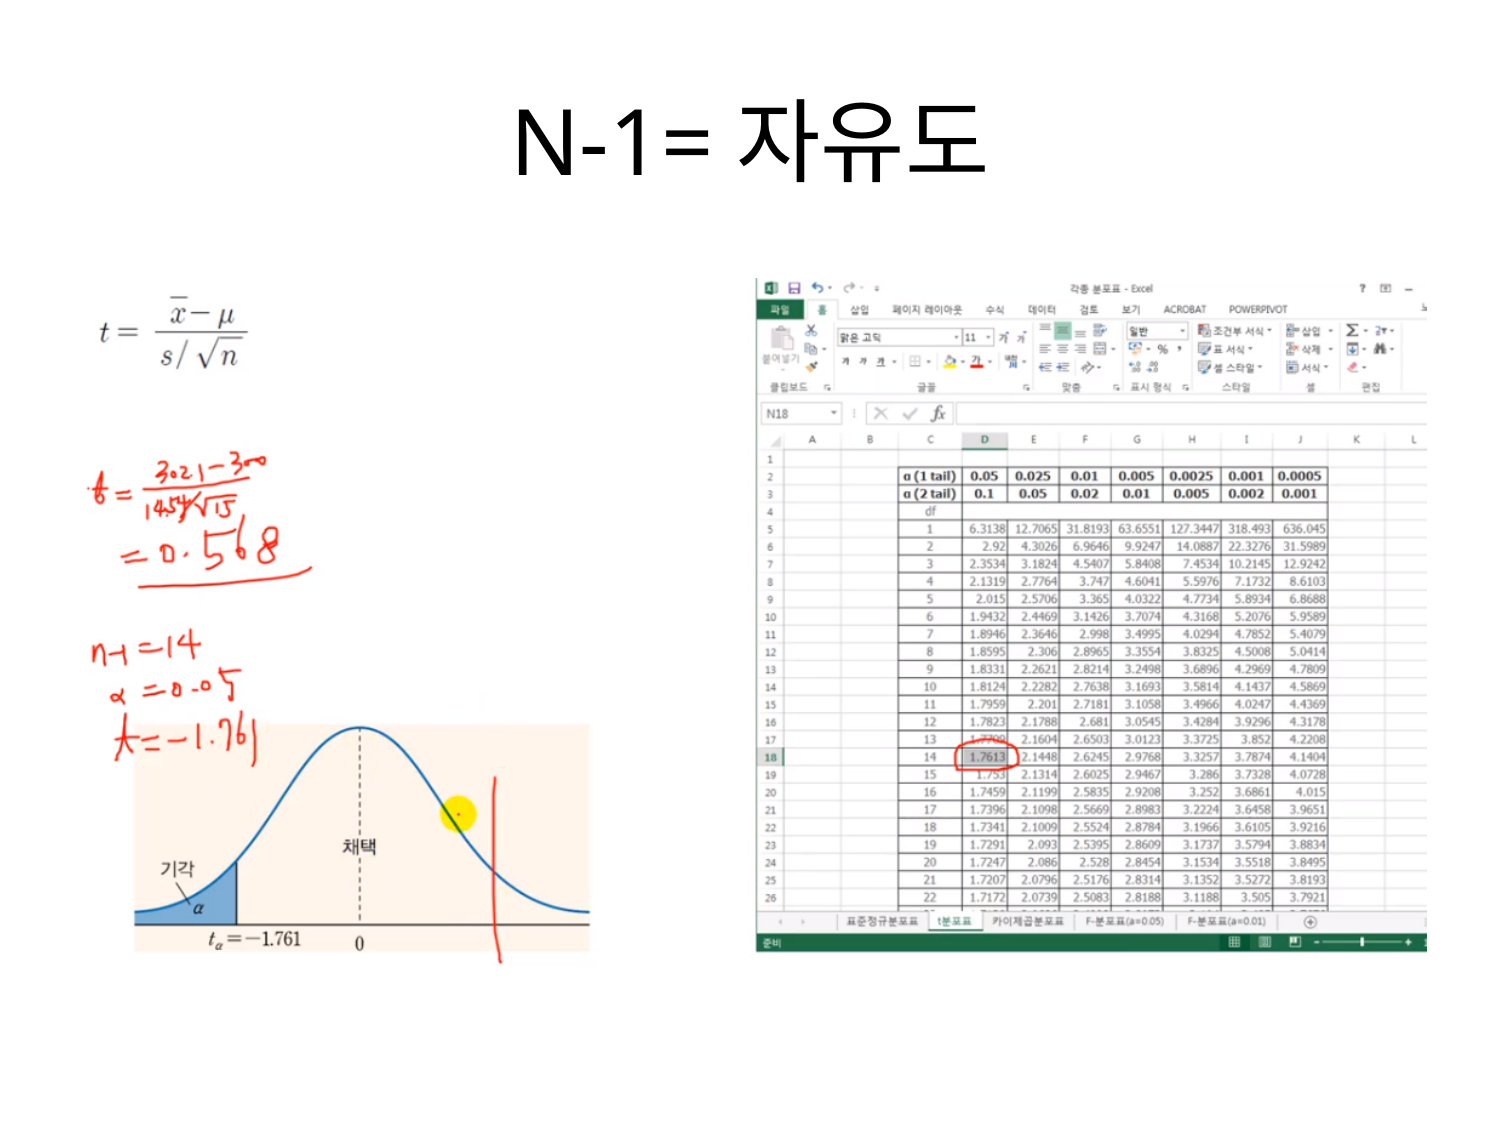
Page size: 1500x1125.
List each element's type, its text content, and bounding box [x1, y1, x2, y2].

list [76, 278, 1427, 967]
title N-1=자유도 [75, 45, 1425, 233]
